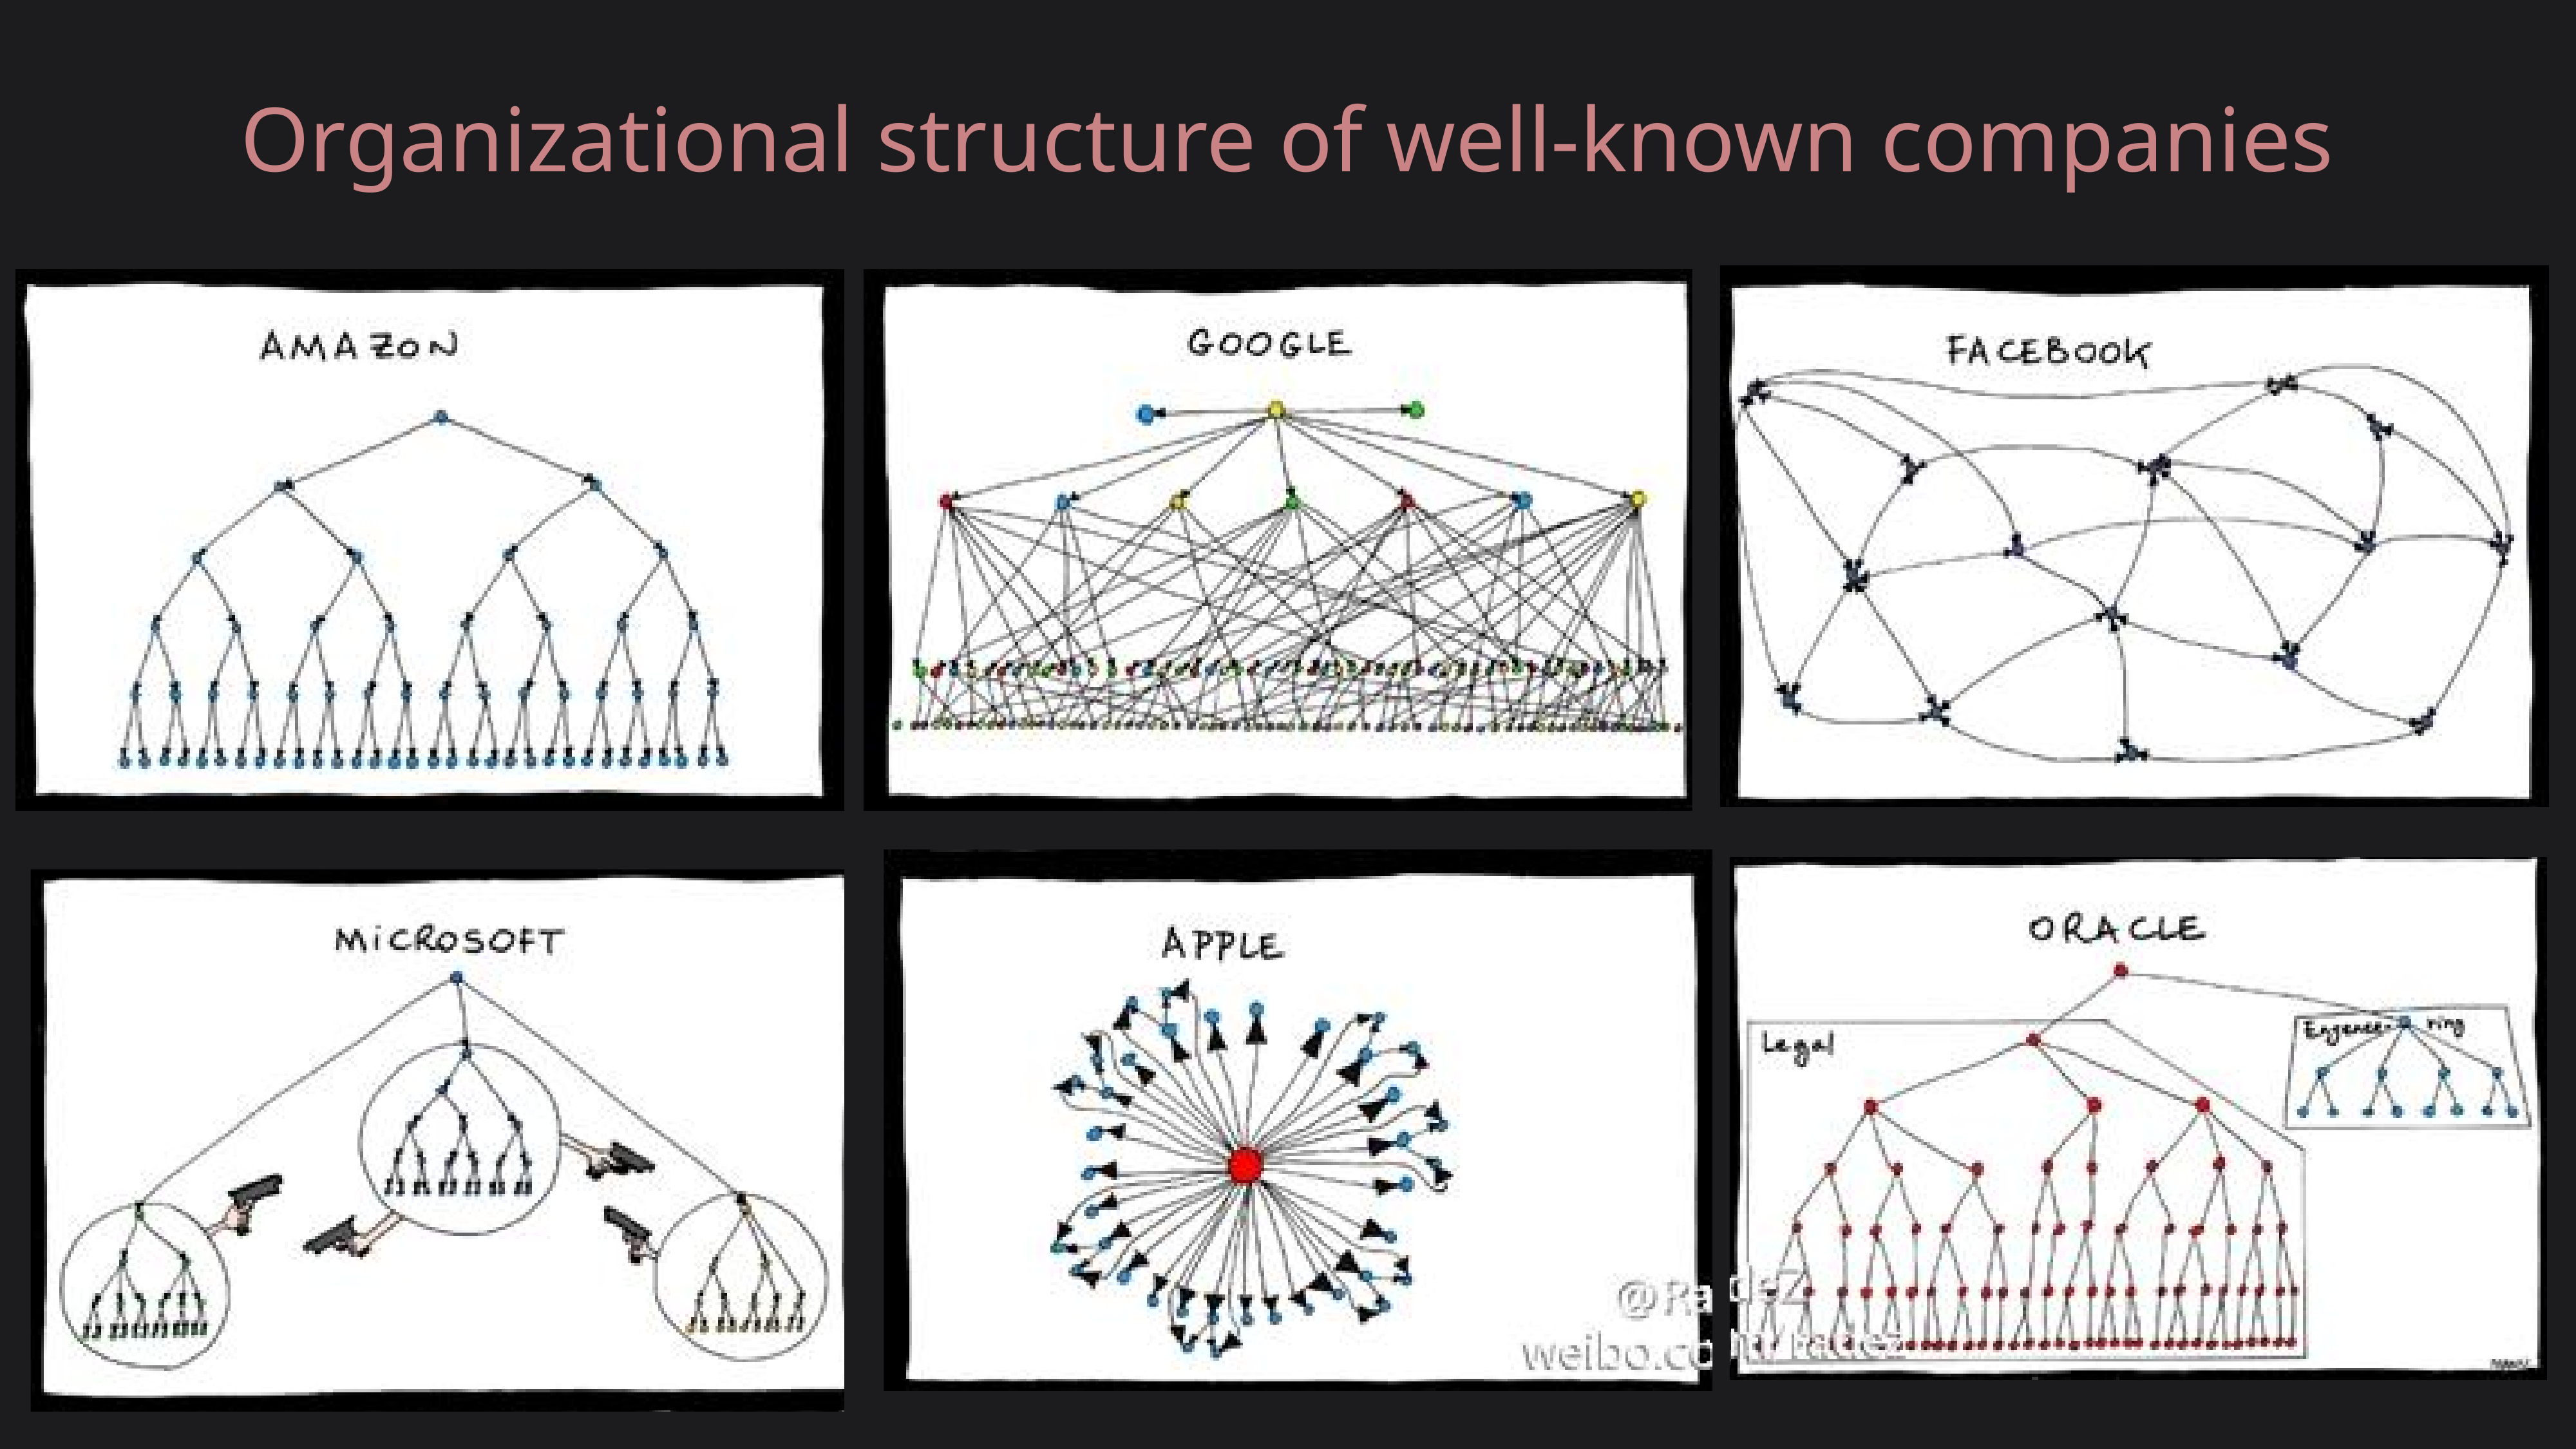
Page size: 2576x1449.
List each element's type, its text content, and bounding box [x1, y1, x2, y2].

picture [15, 269, 844, 811]
text_box Organizational structure of well-known companies [231, 78, 2345, 194]
picture [1720, 265, 2549, 808]
picture [863, 269, 1692, 811]
picture [1729, 857, 2559, 1399]
picture [30, 869, 844, 1412]
picture [884, 849, 1713, 1391]
